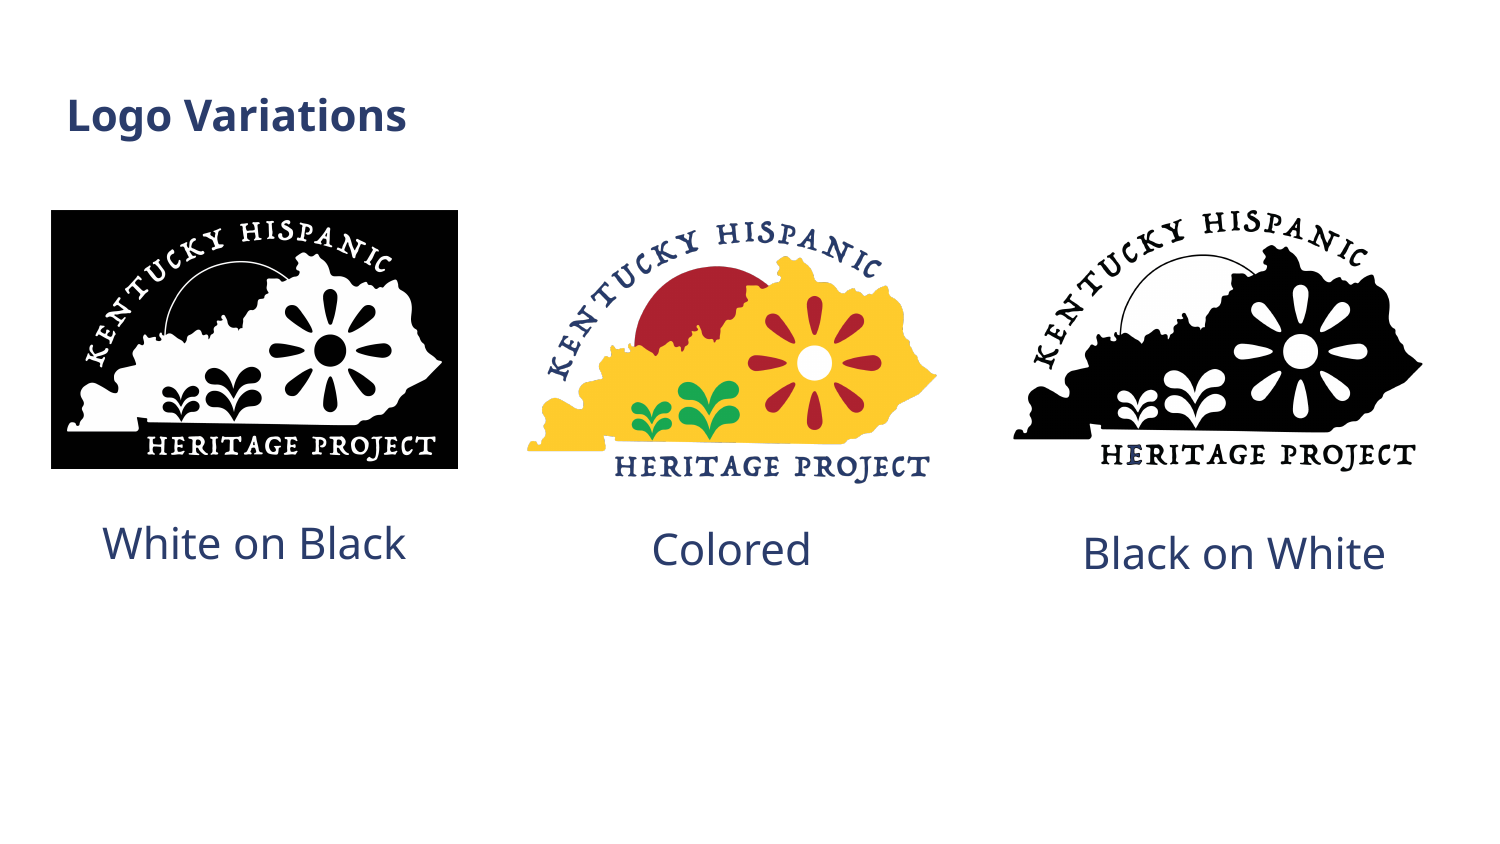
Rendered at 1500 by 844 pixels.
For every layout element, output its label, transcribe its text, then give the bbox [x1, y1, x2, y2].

picture [995, 199, 1440, 480]
text_box Black on White [1062, 510, 1407, 566]
title Logo Variations [51, 72, 1449, 167]
picture [50, 210, 458, 469]
picture [509, 210, 954, 492]
text_box Colored [581, 507, 883, 570]
text_box White on Black [82, 501, 427, 576]
